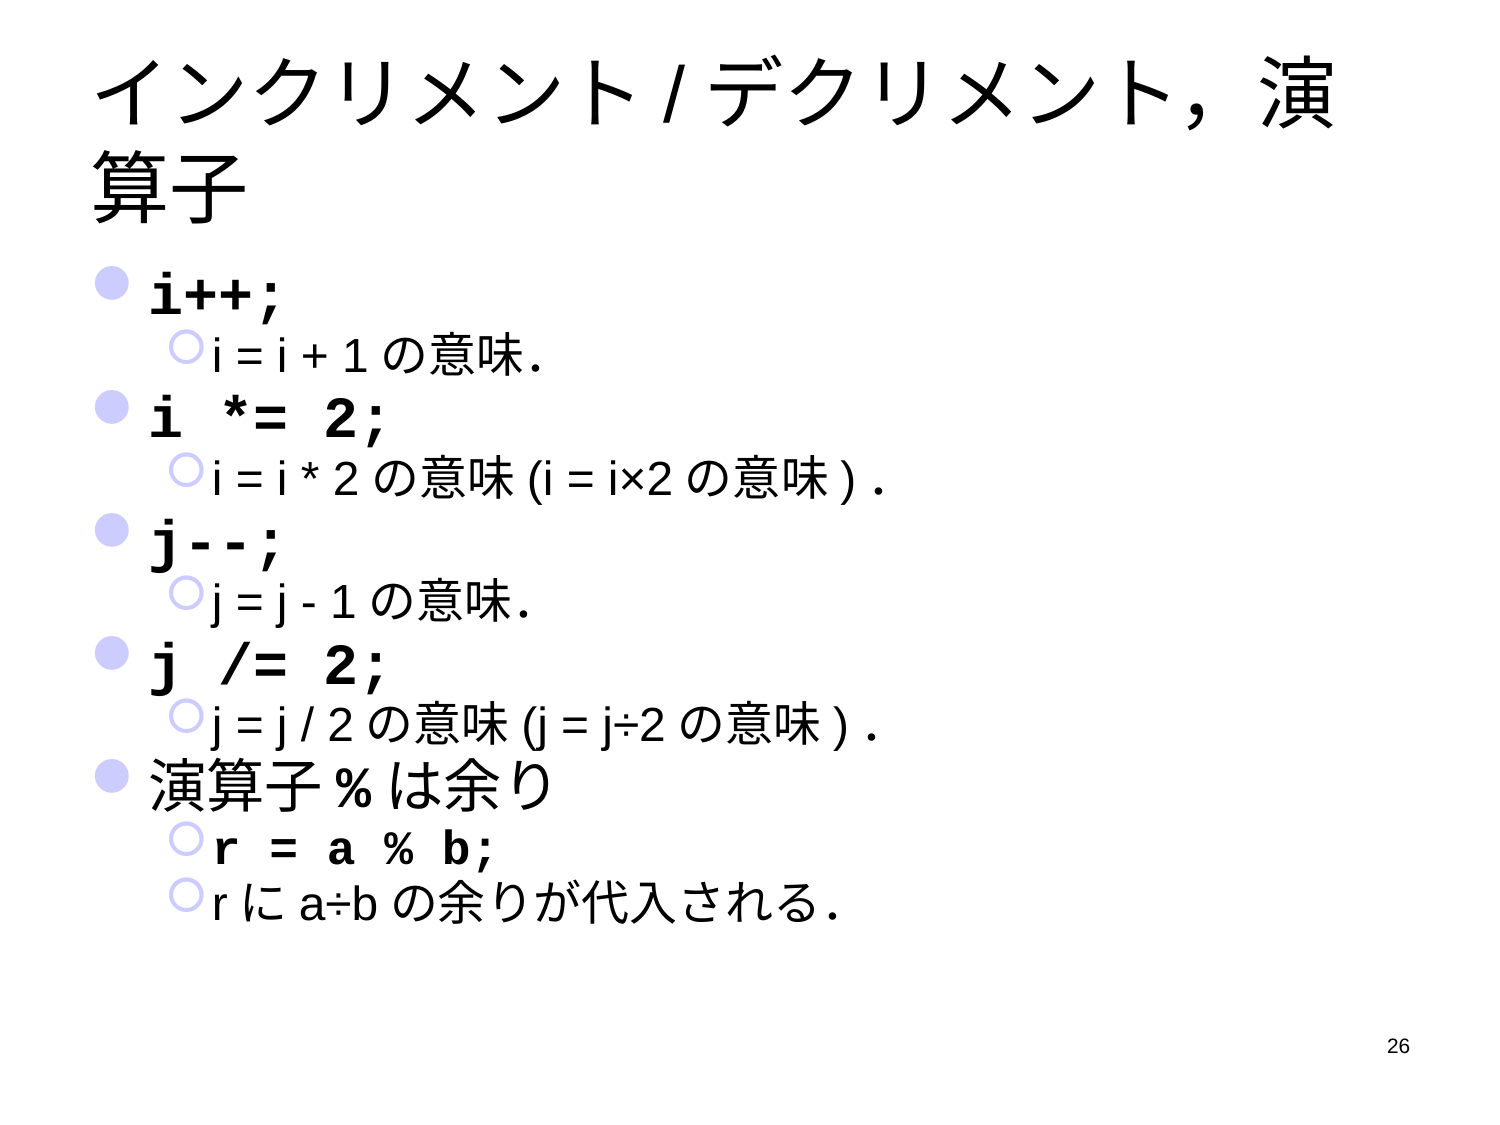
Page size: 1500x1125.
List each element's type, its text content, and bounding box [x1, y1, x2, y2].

list i++; i = i + 1の意味． i *= 2; i = i * 2の意味(i = i×2の意味)． j--; j = j - 1の意味． j /= 2; j = j / 2の意味(j = j÷2の意味)． 演算子%は余り r = a % b; rにa÷bの余りが代入される． [75, 262, 1425, 1006]
slide_number 26 [1074, 1024, 1426, 1101]
title インクリメント/デクリメント，演算子 [75, 45, 1425, 233]
